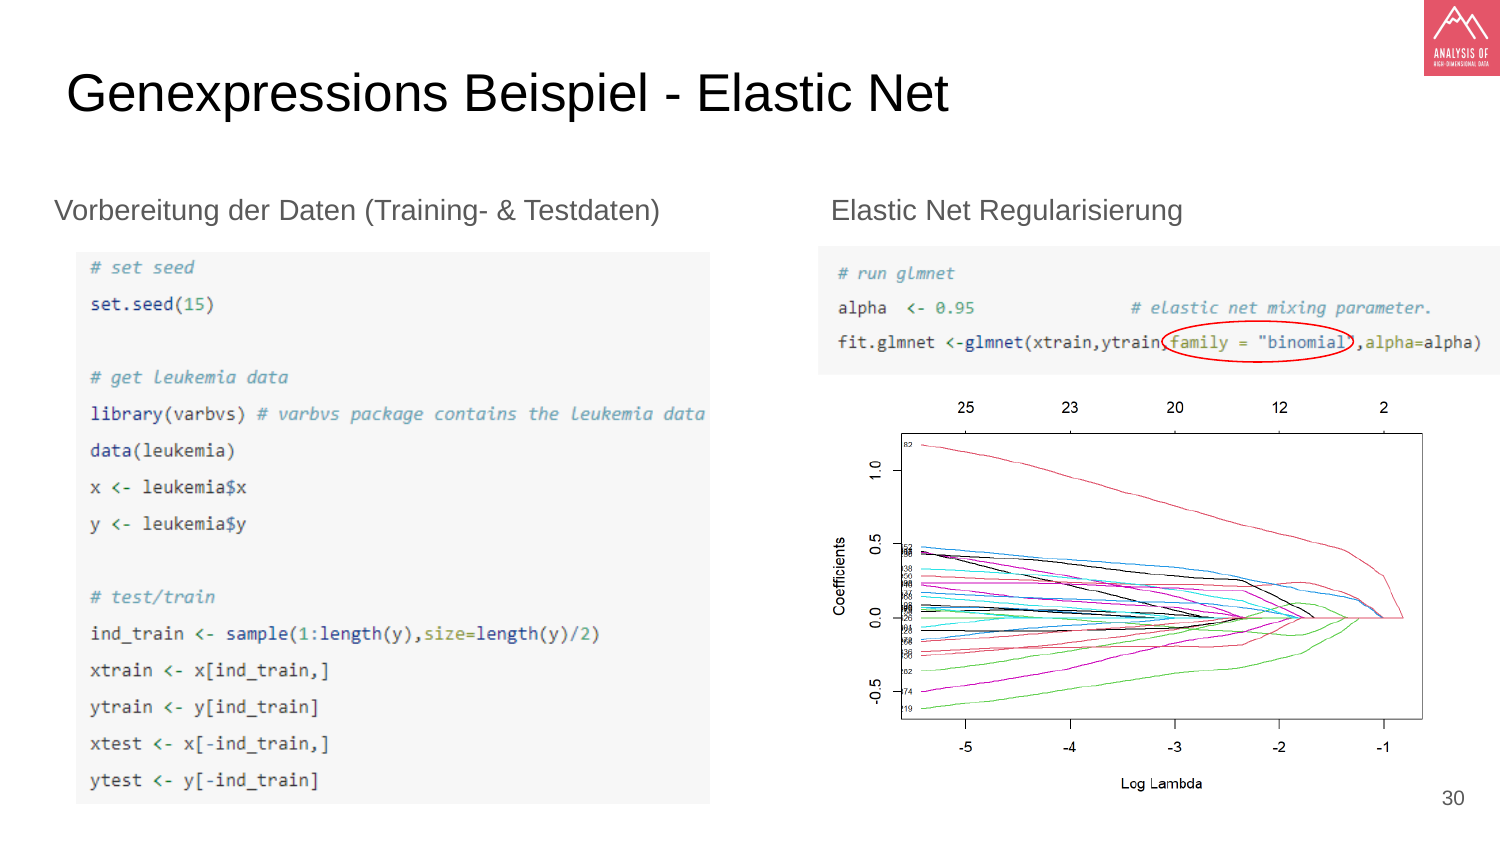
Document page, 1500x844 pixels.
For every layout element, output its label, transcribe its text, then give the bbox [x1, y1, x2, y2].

picture [76, 252, 710, 804]
text_box Elastic Net Regularisierung [815, 176, 1500, 242]
picture [1424, 0, 1500, 76]
slide_number ‹#› [1389, 764, 1480, 830]
title Genexpressions Beispiel - Elastic Net [51, 43, 1449, 138]
picture [817, 246, 1500, 814]
text_box Vorbereitung der Daten (Training- & Testdaten) [39, 176, 725, 242]
